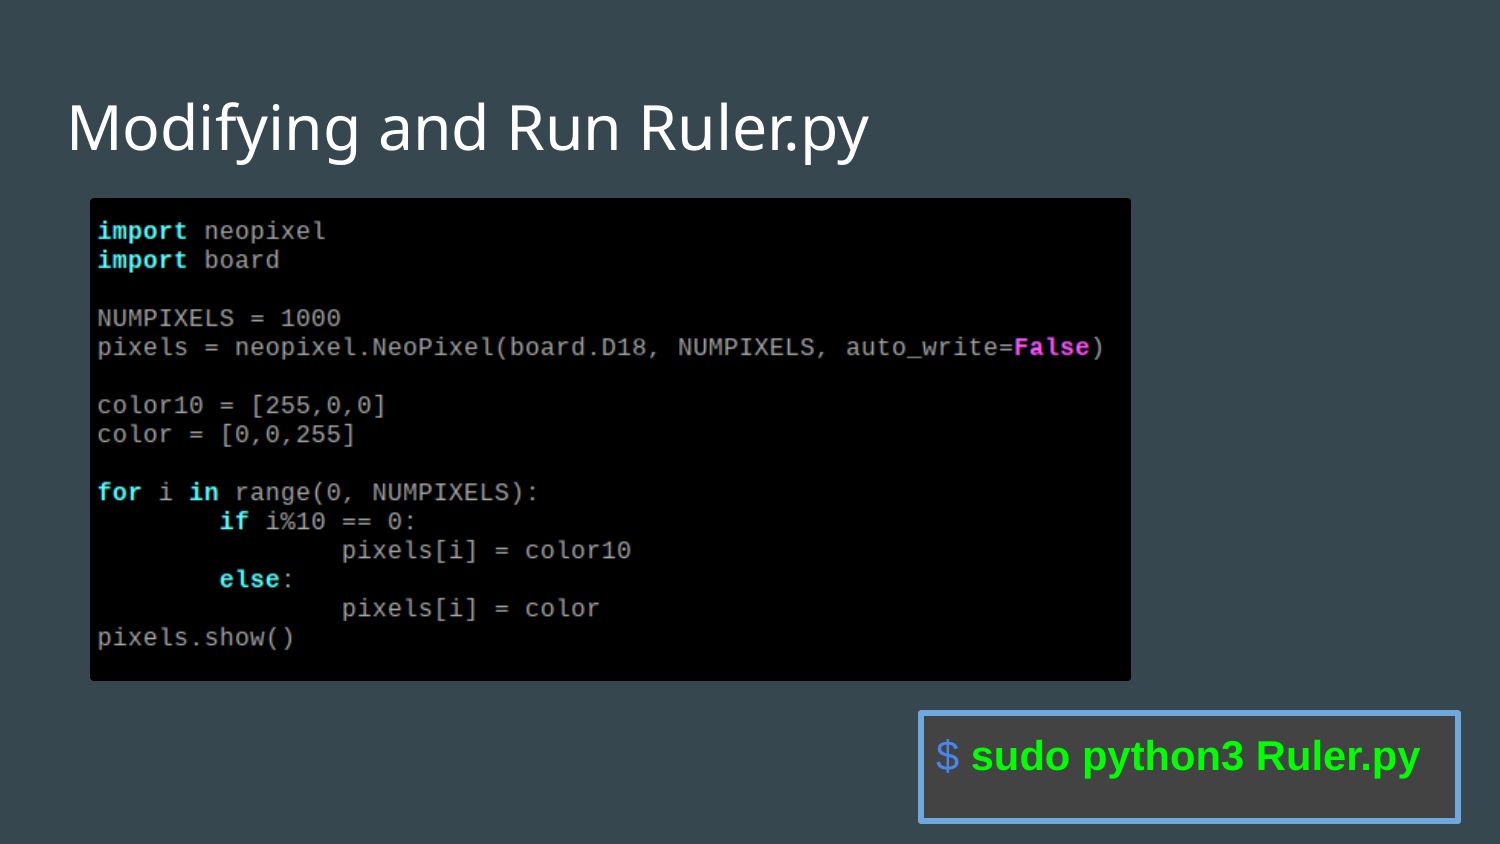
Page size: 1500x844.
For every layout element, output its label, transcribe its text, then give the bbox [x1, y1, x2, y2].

picture [96, 204, 1126, 675]
text_box $ sudo python3 Ruler.py [921, 713, 1459, 822]
title Modifying and Run Ruler.py [51, 72, 1449, 167]
